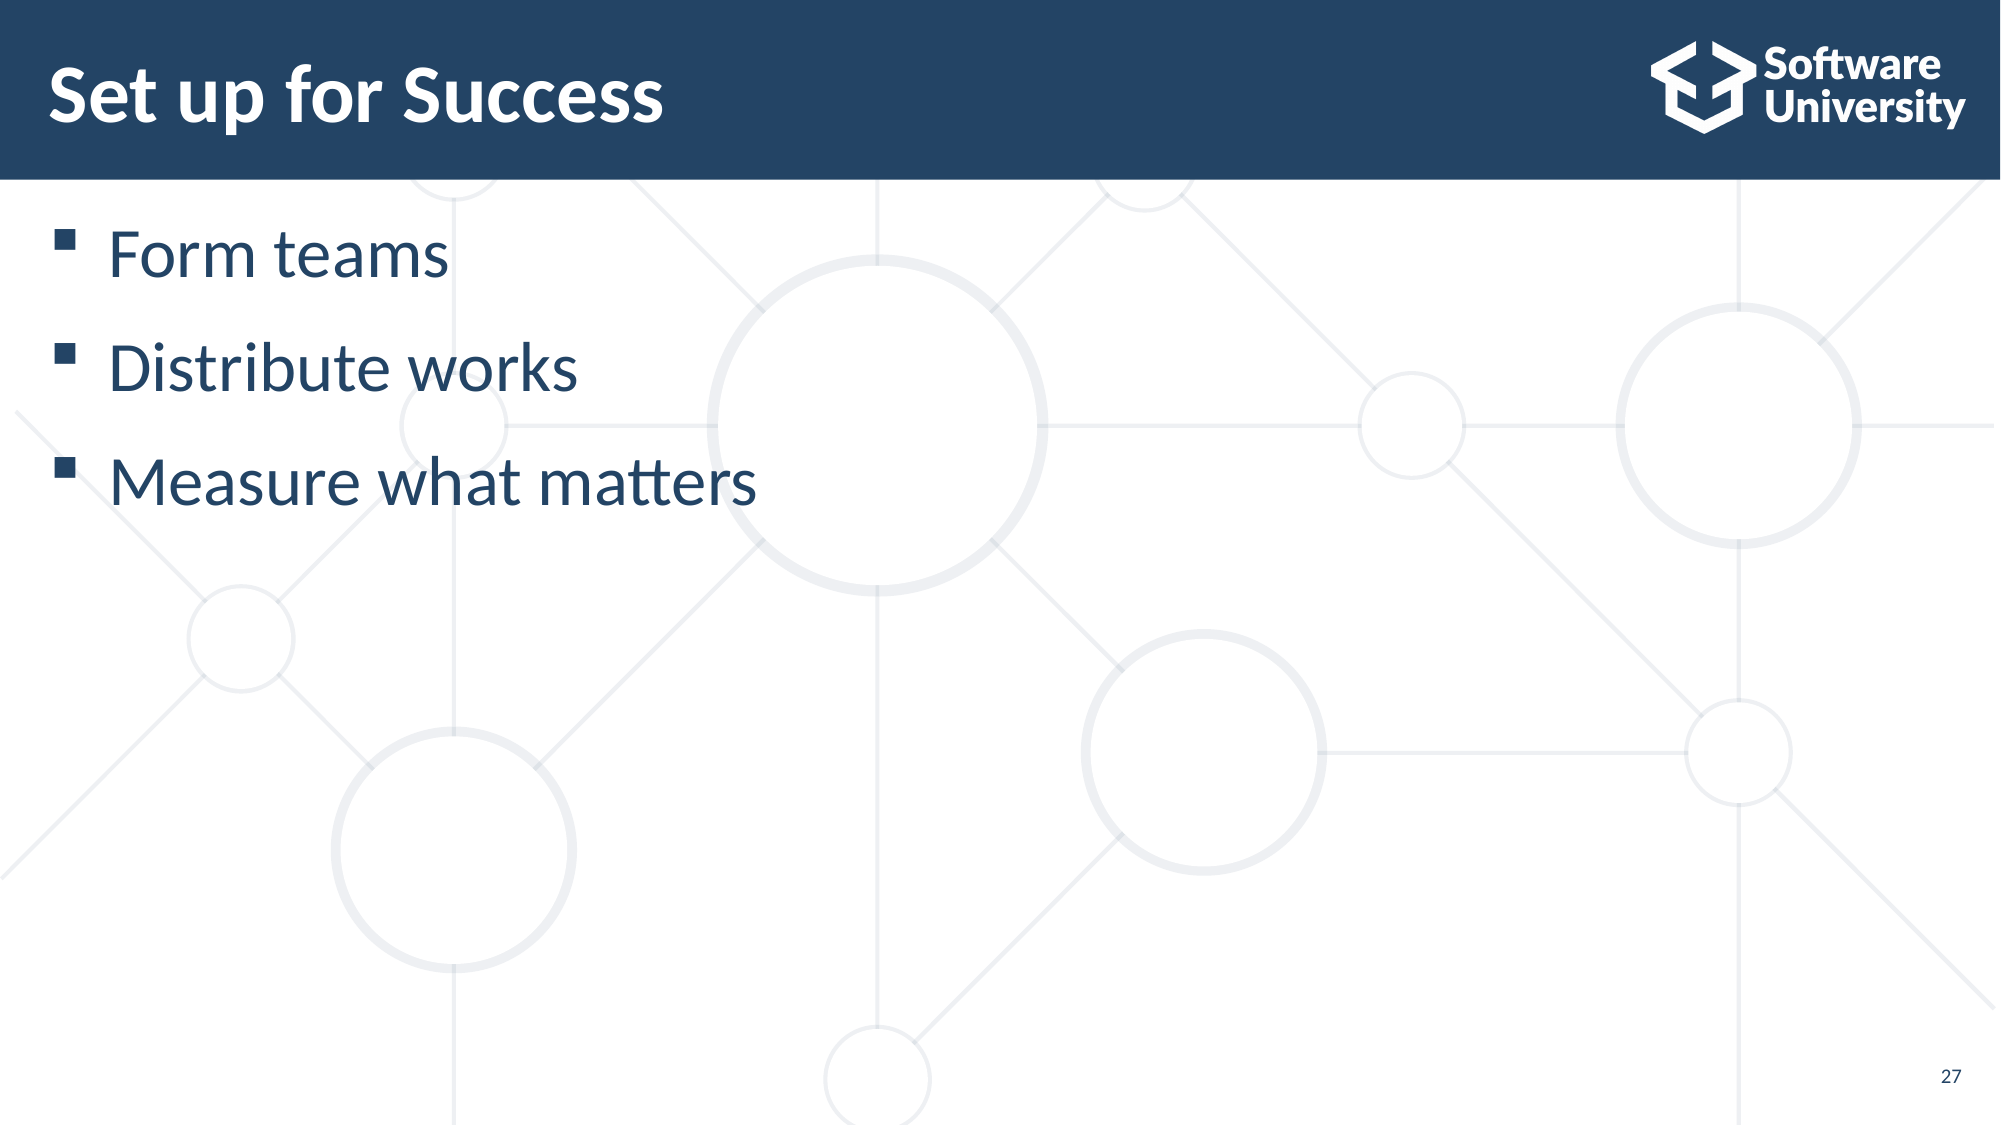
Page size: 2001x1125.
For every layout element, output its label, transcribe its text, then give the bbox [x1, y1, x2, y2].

picture [1651, 41, 1966, 134]
list Form teams Distribute works Measure what matters [31, 196, 1970, 1104]
slide_number 27 [1897, 1049, 1968, 1101]
title Set up for Success [31, 16, 1625, 162]
